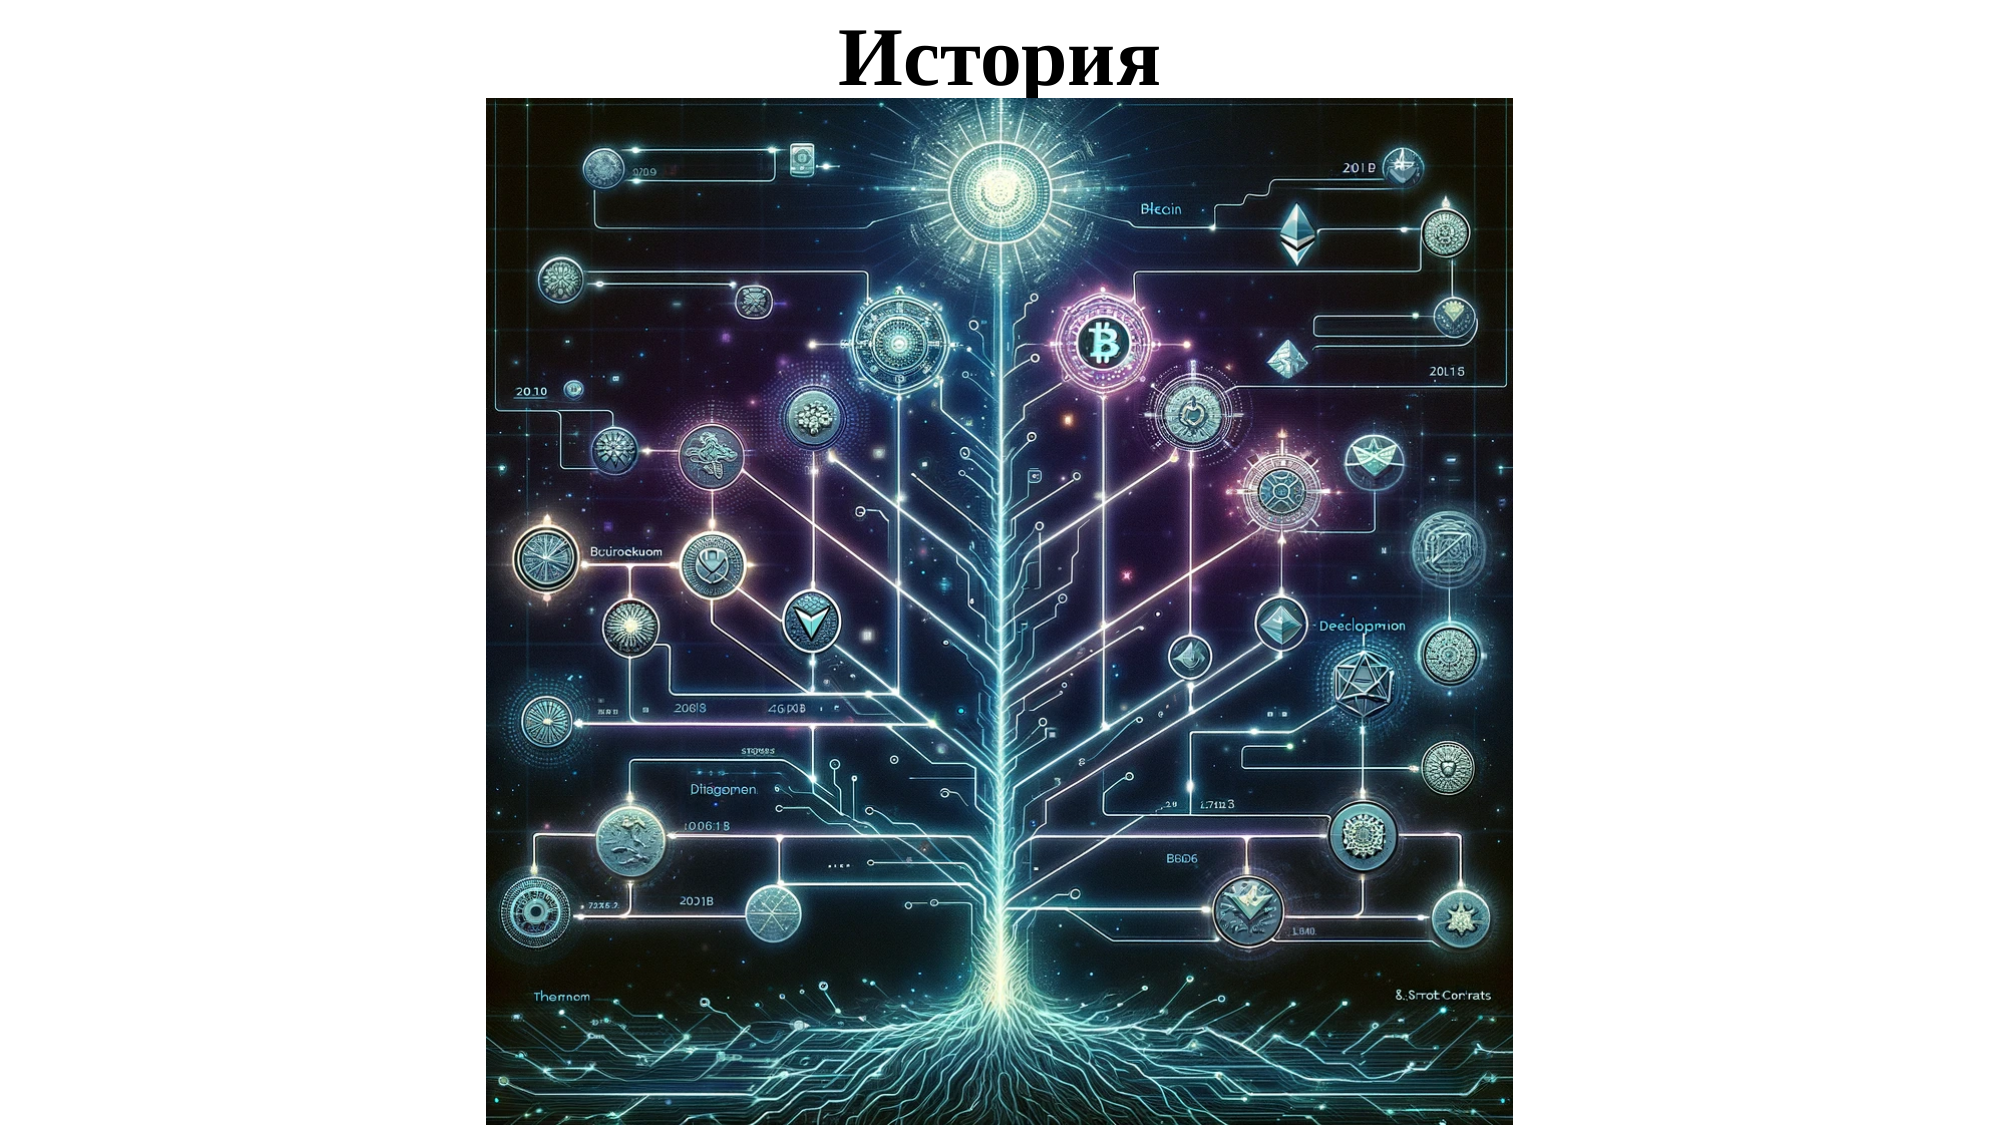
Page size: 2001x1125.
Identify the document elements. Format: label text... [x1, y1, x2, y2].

picture [486, 98, 1513, 1125]
title История [404, 0, 1596, 111]
